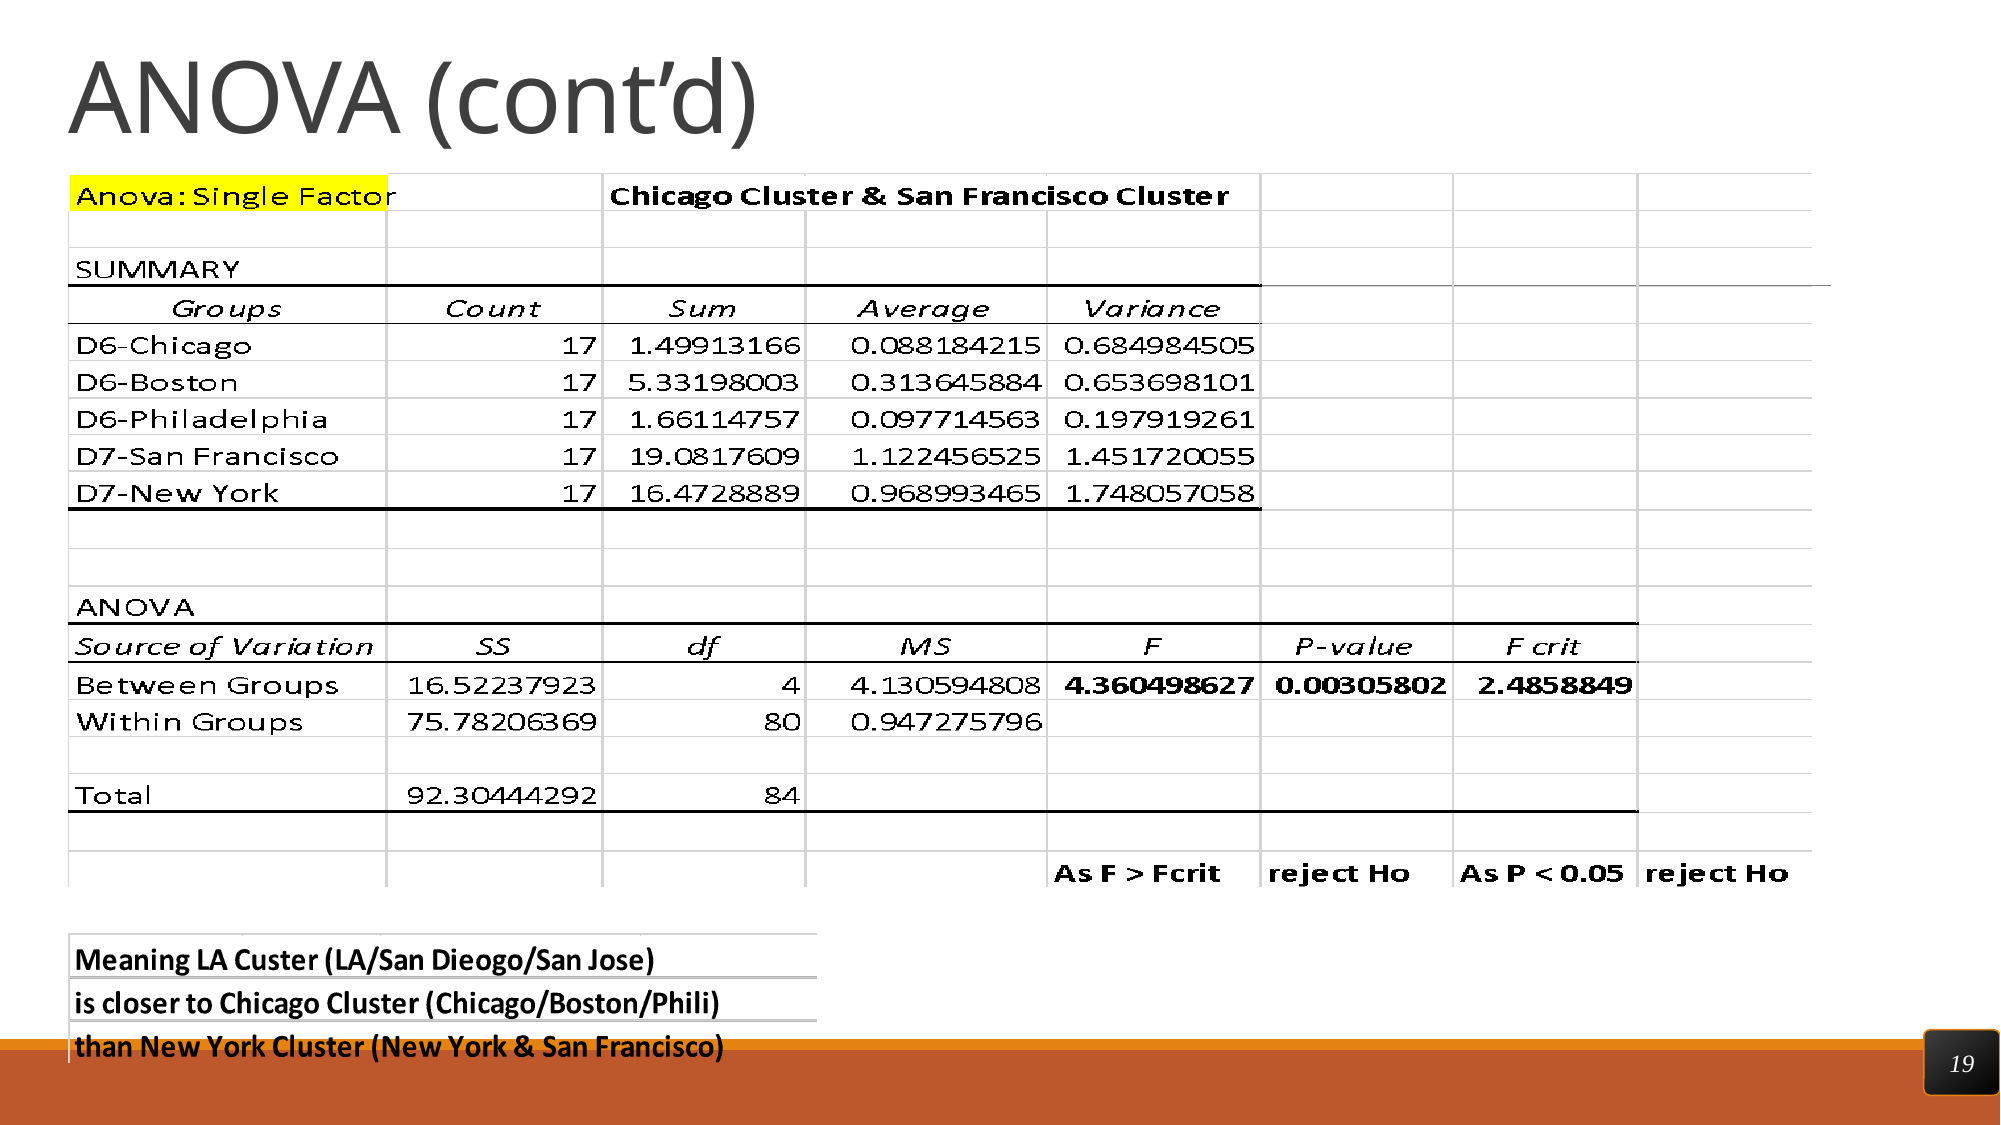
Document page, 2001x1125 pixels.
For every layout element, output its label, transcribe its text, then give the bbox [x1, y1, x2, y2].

slide_number 19 [1922, 1028, 2000, 1097]
title ANOVA (cont’d) [68, 66, 967, 137]
picture [68, 932, 818, 1063]
picture [68, 173, 1813, 888]
